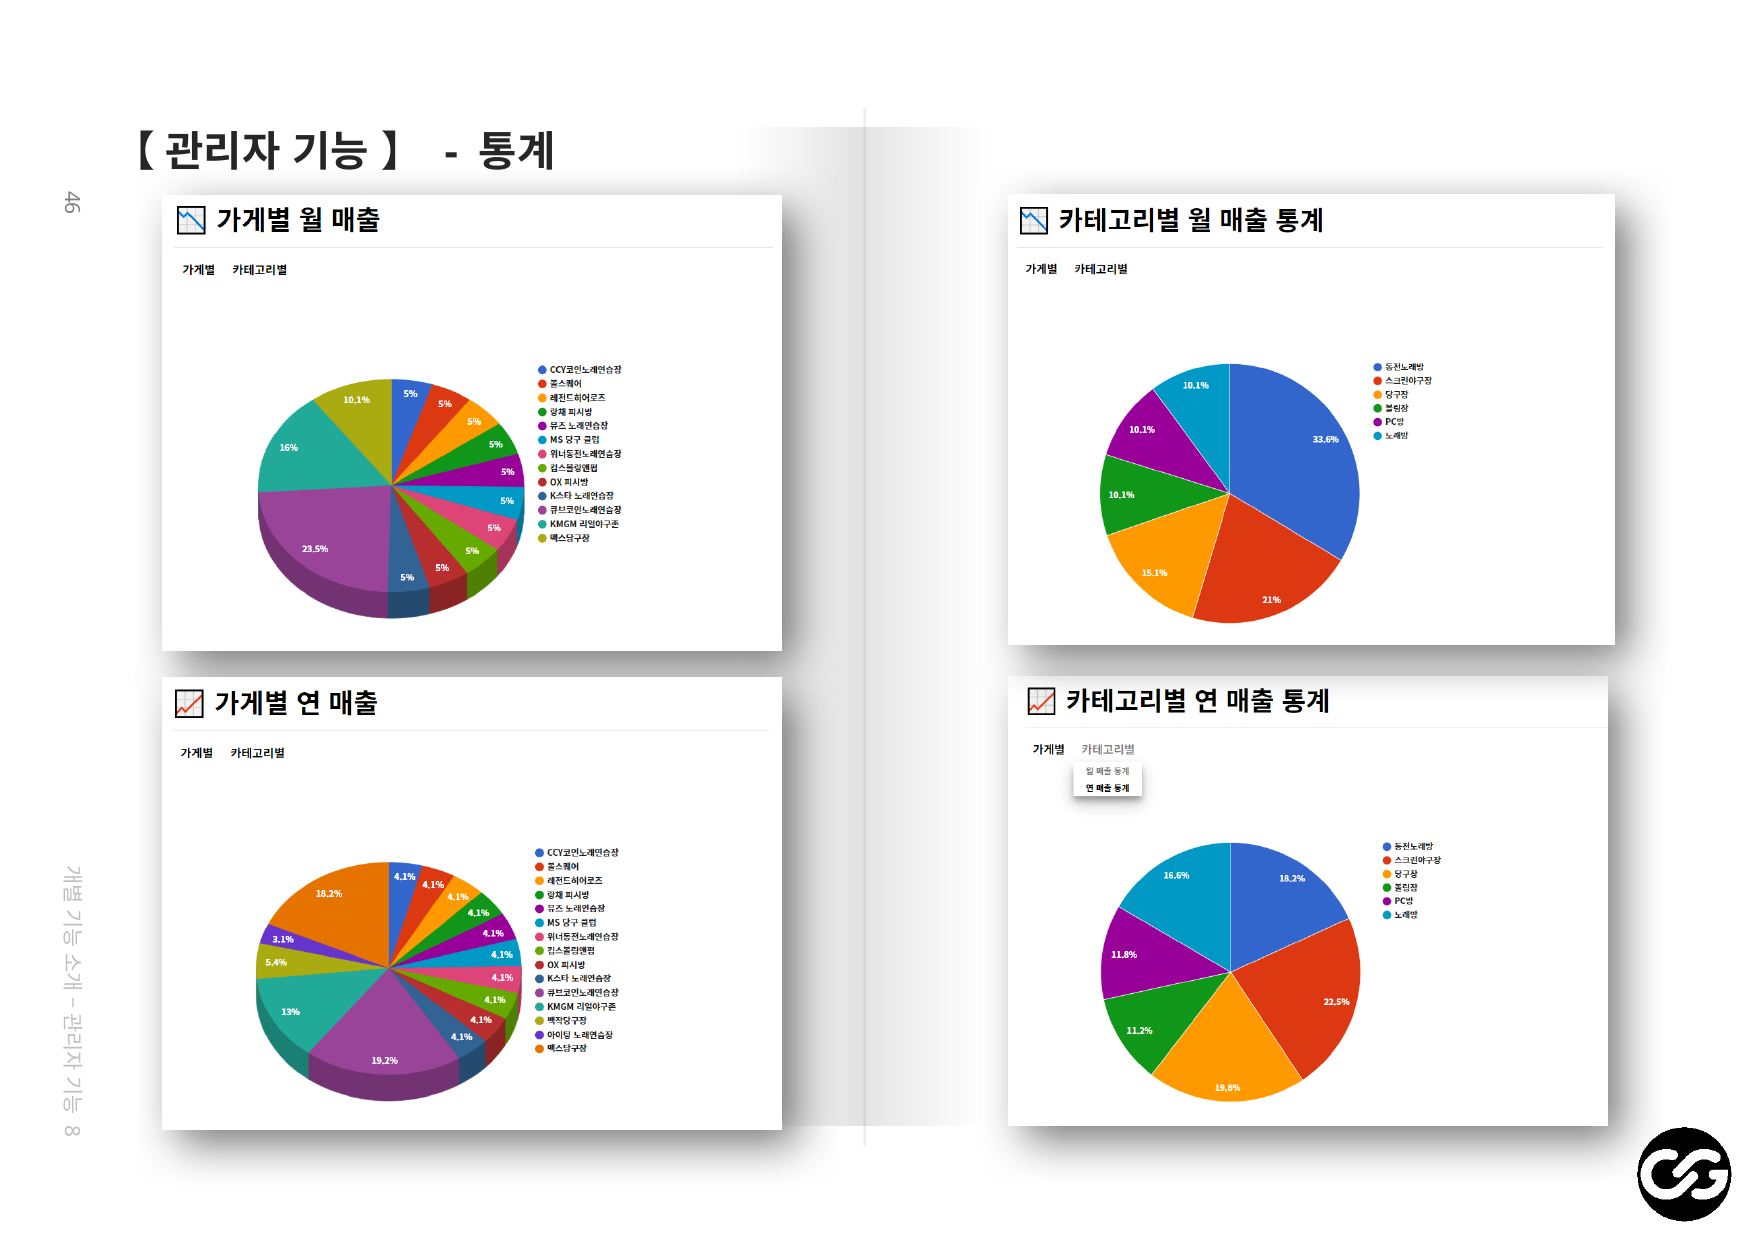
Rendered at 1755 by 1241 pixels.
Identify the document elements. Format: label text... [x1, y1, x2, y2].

text_box 46 [53, 176, 94, 230]
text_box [730, 107, 999, 1147]
text_box 【 관리자 기능 】 - 통계 [99, 117, 725, 183]
picture [1635, 1126, 1732, 1223]
picture [161, 677, 782, 1131]
picture [1008, 675, 1608, 1127]
text_box 개별 기능 소개 – 관리자 기능 8 [53, 850, 94, 1153]
picture [1008, 194, 1615, 645]
picture [162, 195, 782, 651]
